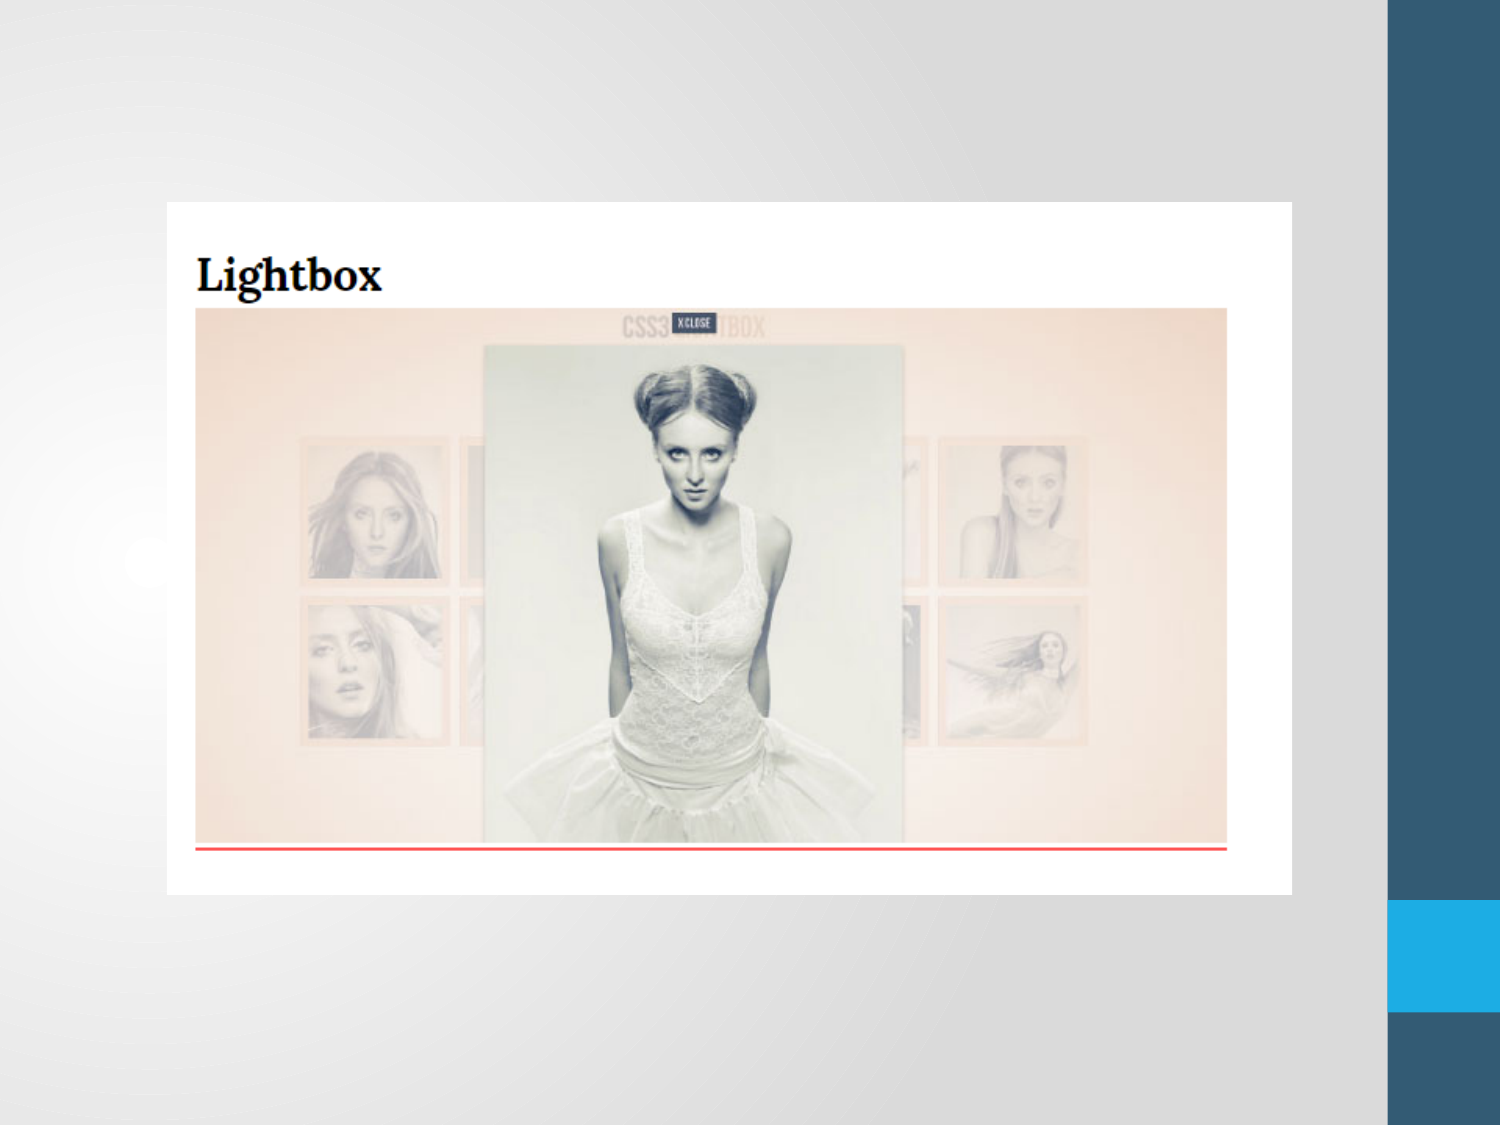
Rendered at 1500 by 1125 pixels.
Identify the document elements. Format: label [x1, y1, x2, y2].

picture [166, 201, 1293, 896]
